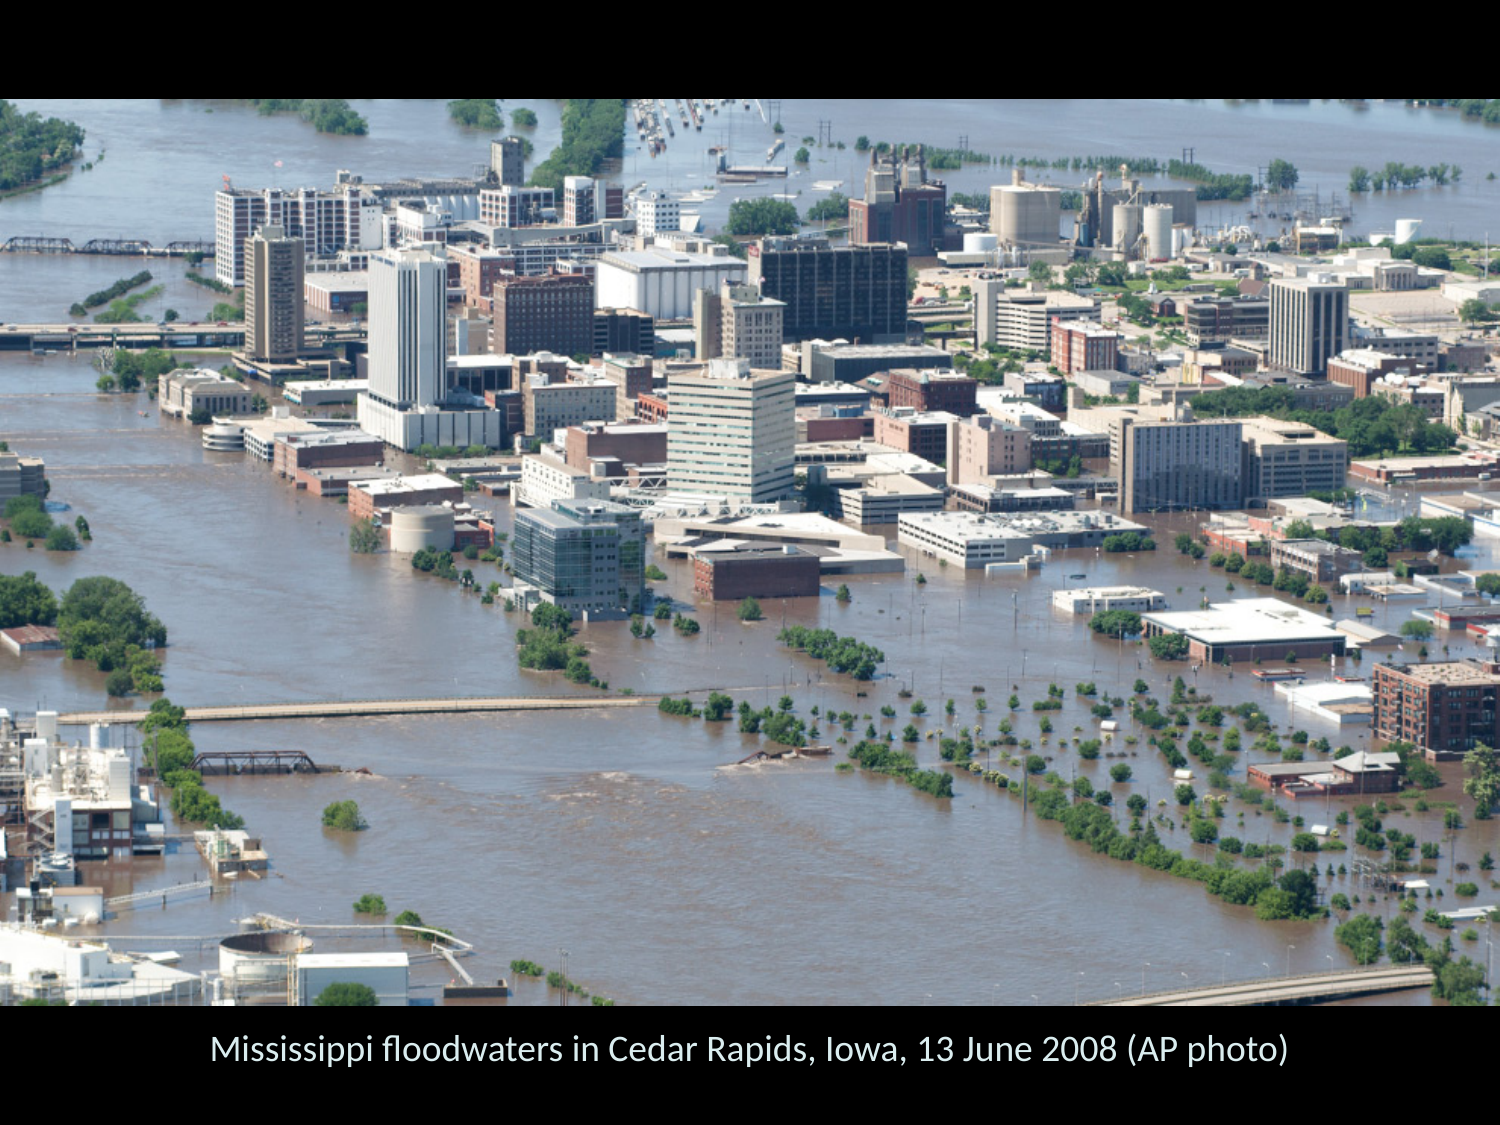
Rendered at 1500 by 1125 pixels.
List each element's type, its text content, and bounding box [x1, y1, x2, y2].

picture [0, 99, 1500, 1007]
text_box Mississippi floodwaters in Cedar Rapids, Iowa, 13 June 2008 (AP photo) [0, 1016, 1500, 1077]
